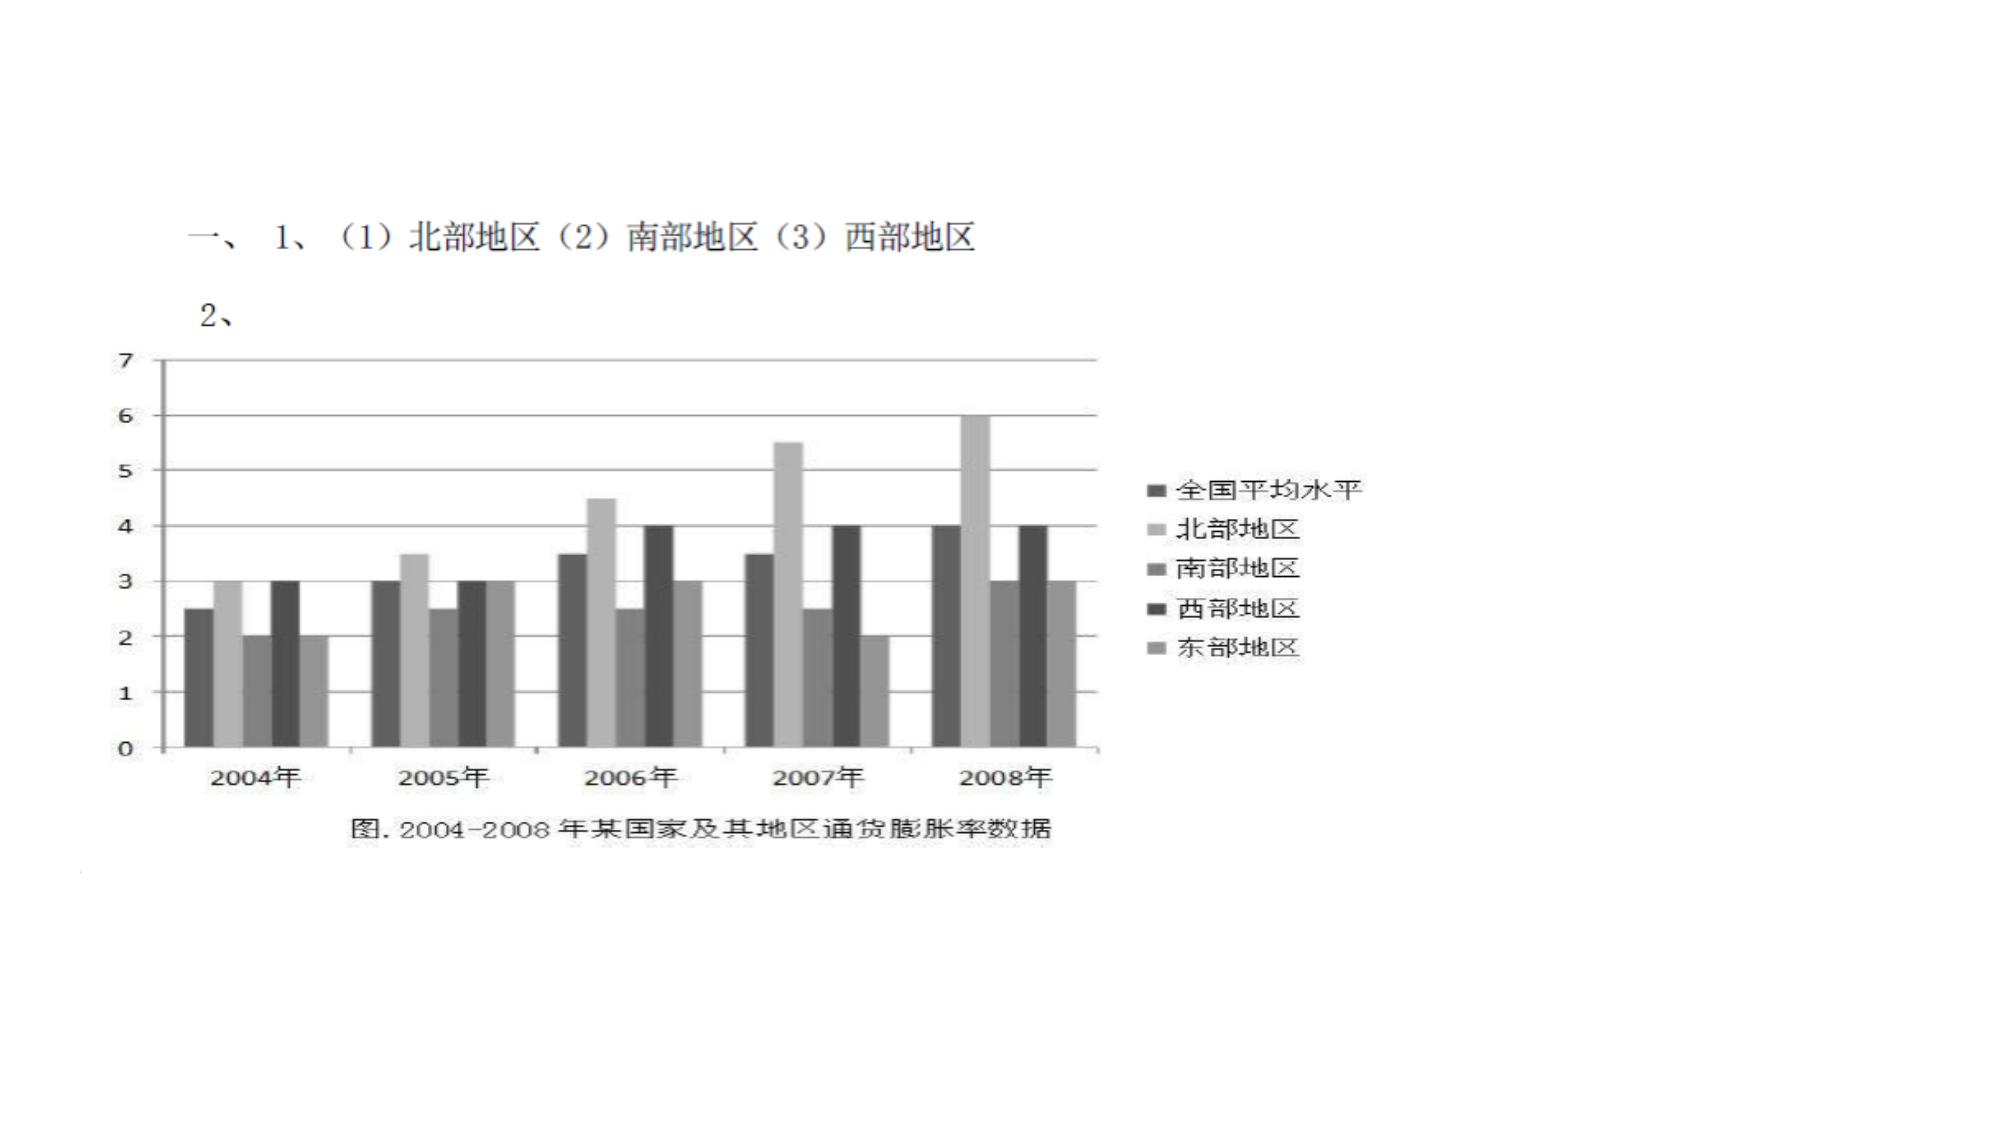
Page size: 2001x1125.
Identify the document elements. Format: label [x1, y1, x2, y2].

picture [80, 183, 1381, 874]
